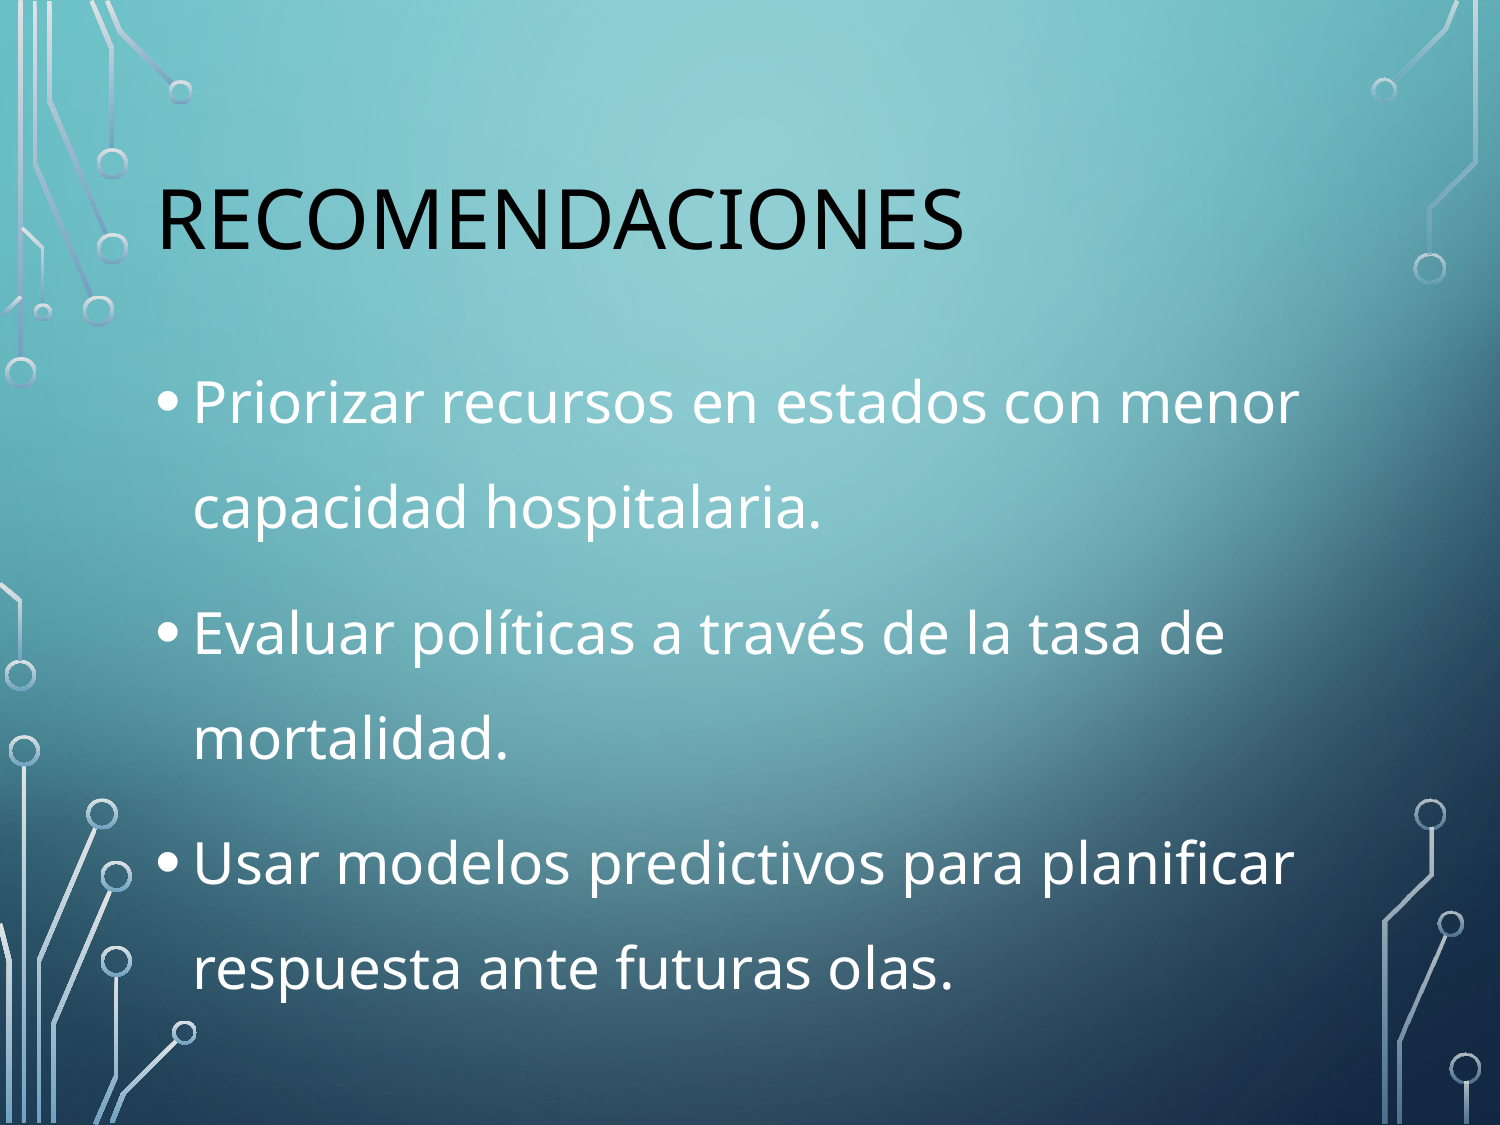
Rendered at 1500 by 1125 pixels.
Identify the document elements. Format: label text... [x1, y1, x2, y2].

list Priorizar recursos en estados con menor capacidad hospitalaria. Evaluar políticas a través de la tasa de mortalidad. Usar modelos predictivos para planificar respuesta ante futuras olas. [140, 323, 1360, 1022]
title Recomendaciones [140, 101, 1360, 323]
